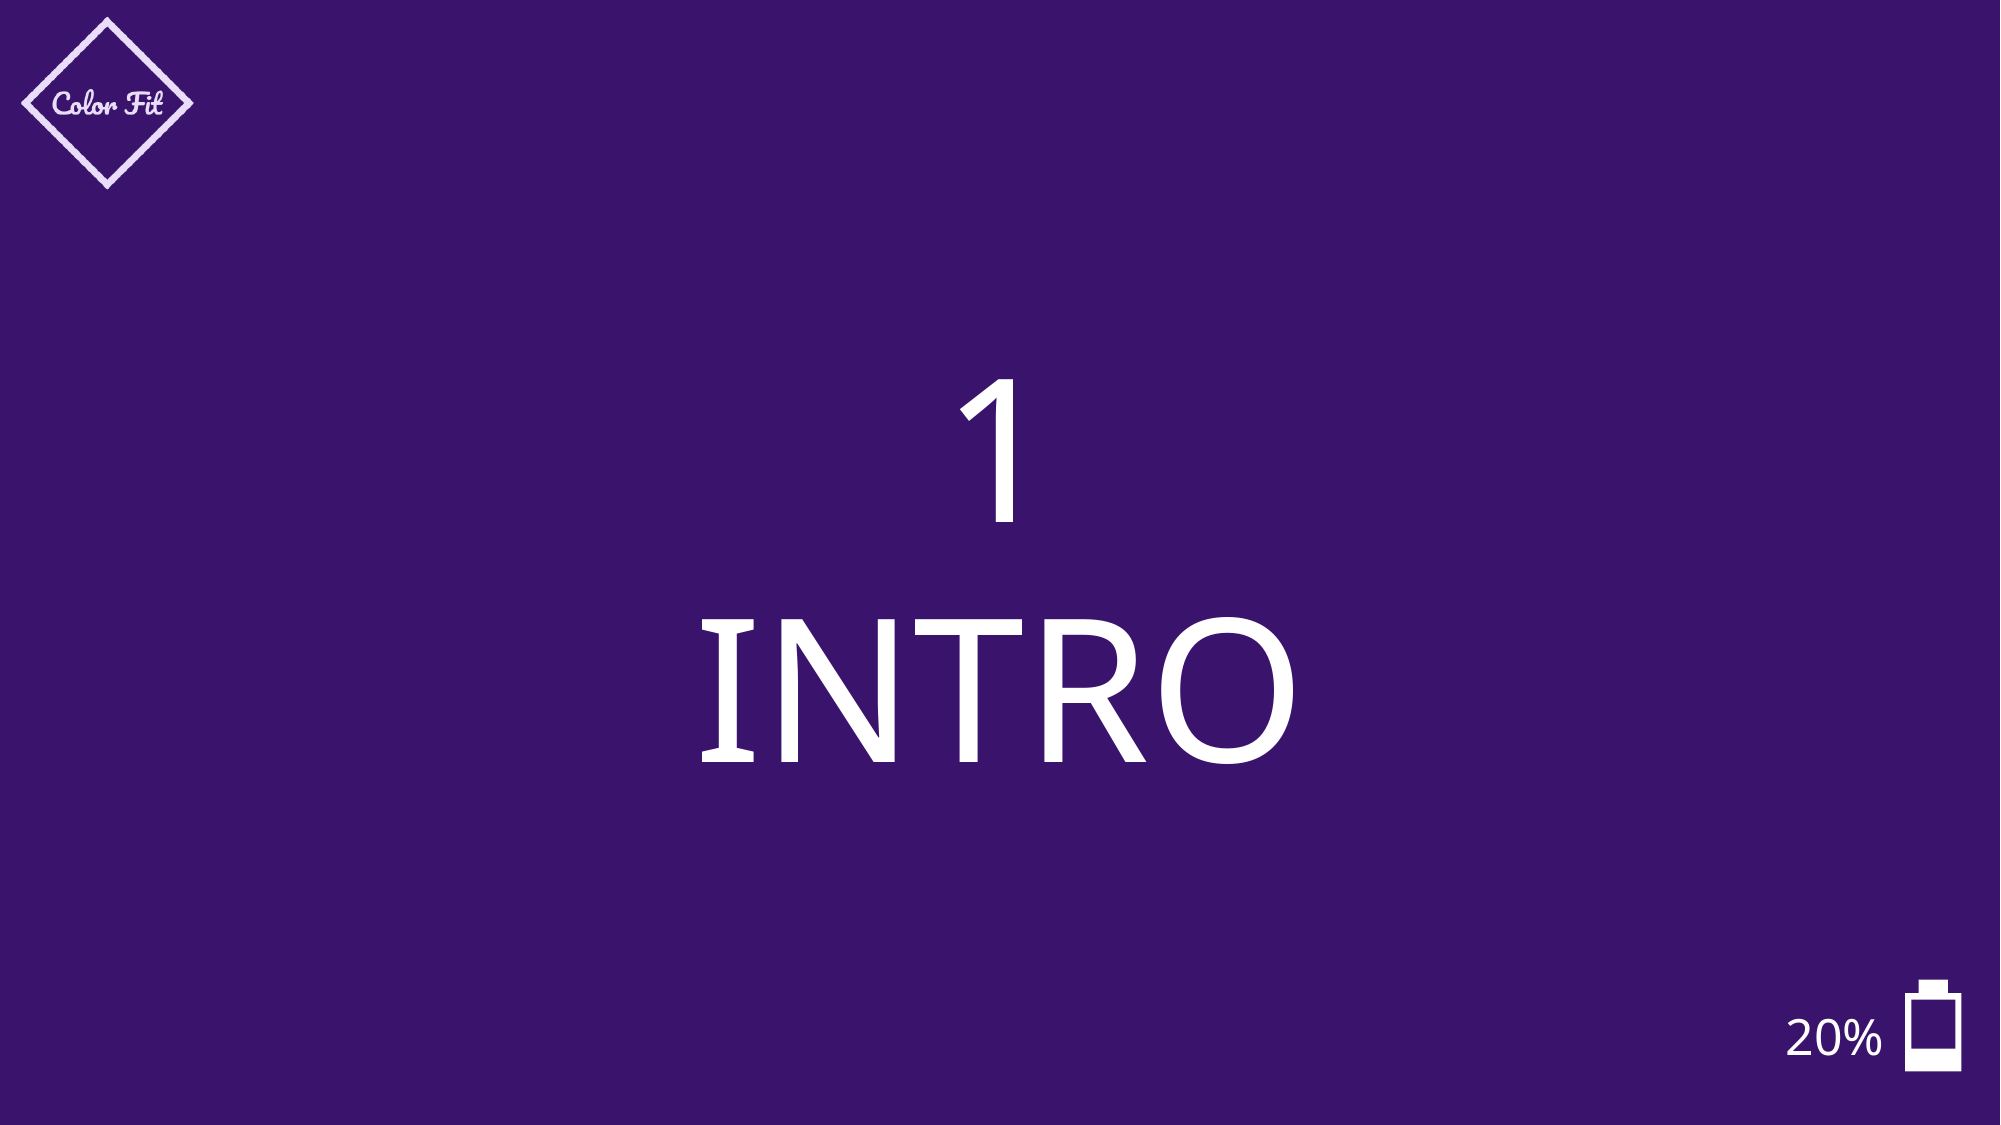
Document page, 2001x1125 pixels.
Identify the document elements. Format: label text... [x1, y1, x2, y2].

text_box [1910, 999, 1956, 1050]
text_box [1904, 992, 1962, 1072]
text_box [1918, 979, 1949, 994]
text_box 1 INTRO [582, 315, 1418, 810]
picture [1, 3, 211, 204]
text_box 20% [1764, 998, 1900, 1073]
